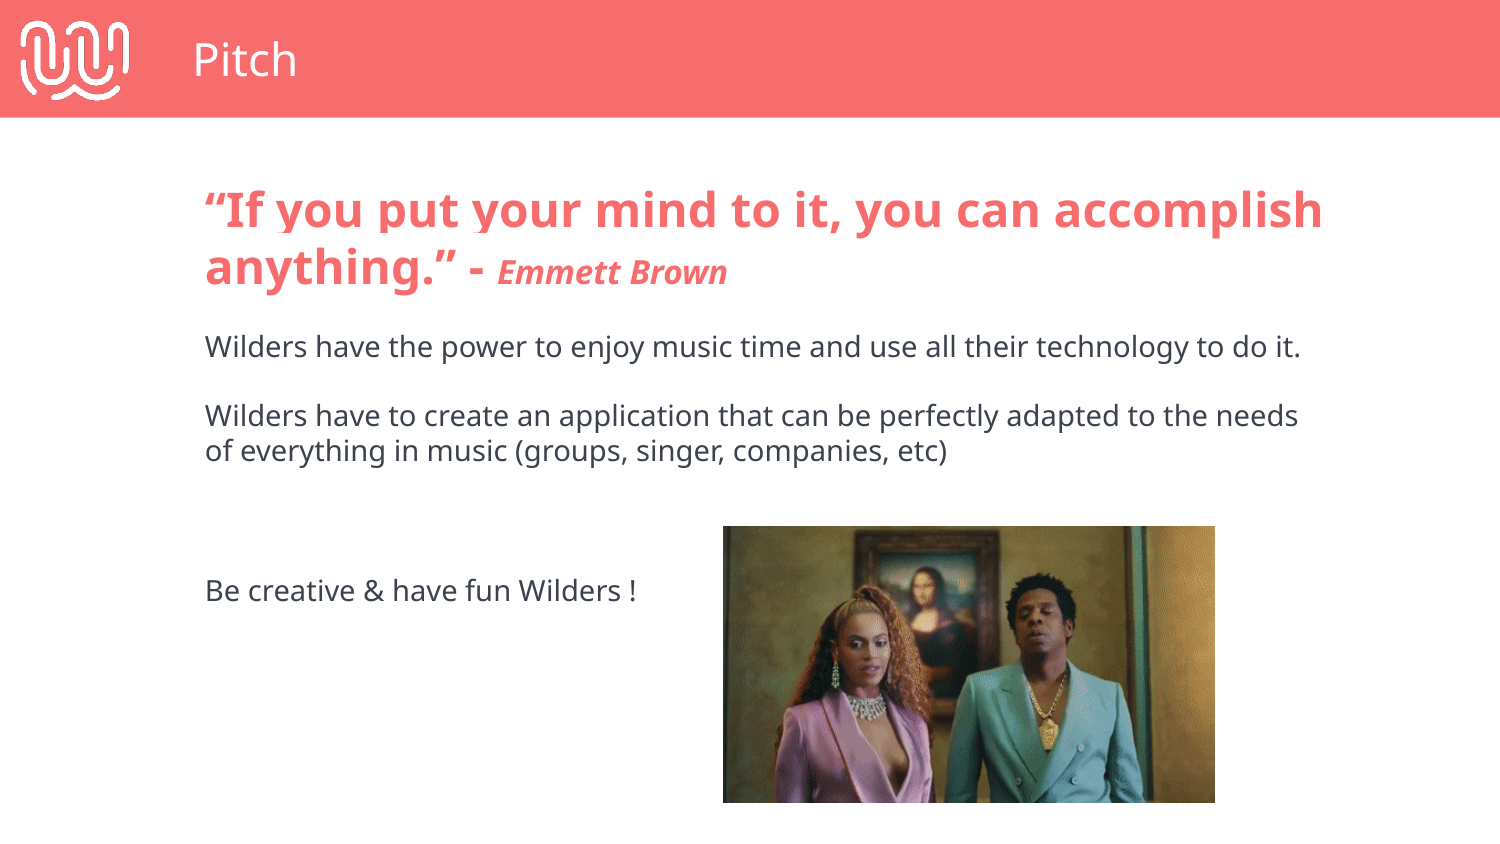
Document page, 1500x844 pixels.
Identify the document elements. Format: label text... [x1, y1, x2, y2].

list Wilders have the power to enjoy music time and use all their technology to do it. Wilders have to create an application that can be perfectly adapted to the needs of everything in music (groups, singer, companies, etc) Be creative & have fun Wilders ! [204, 327, 1319, 696]
picture [722, 525, 1216, 804]
picture [20, 20, 134, 101]
title Pitch [192, 0, 896, 118]
title “If you put your mind to it, you can accomplish anything.” - Emmett Brown [204, 179, 1393, 298]
